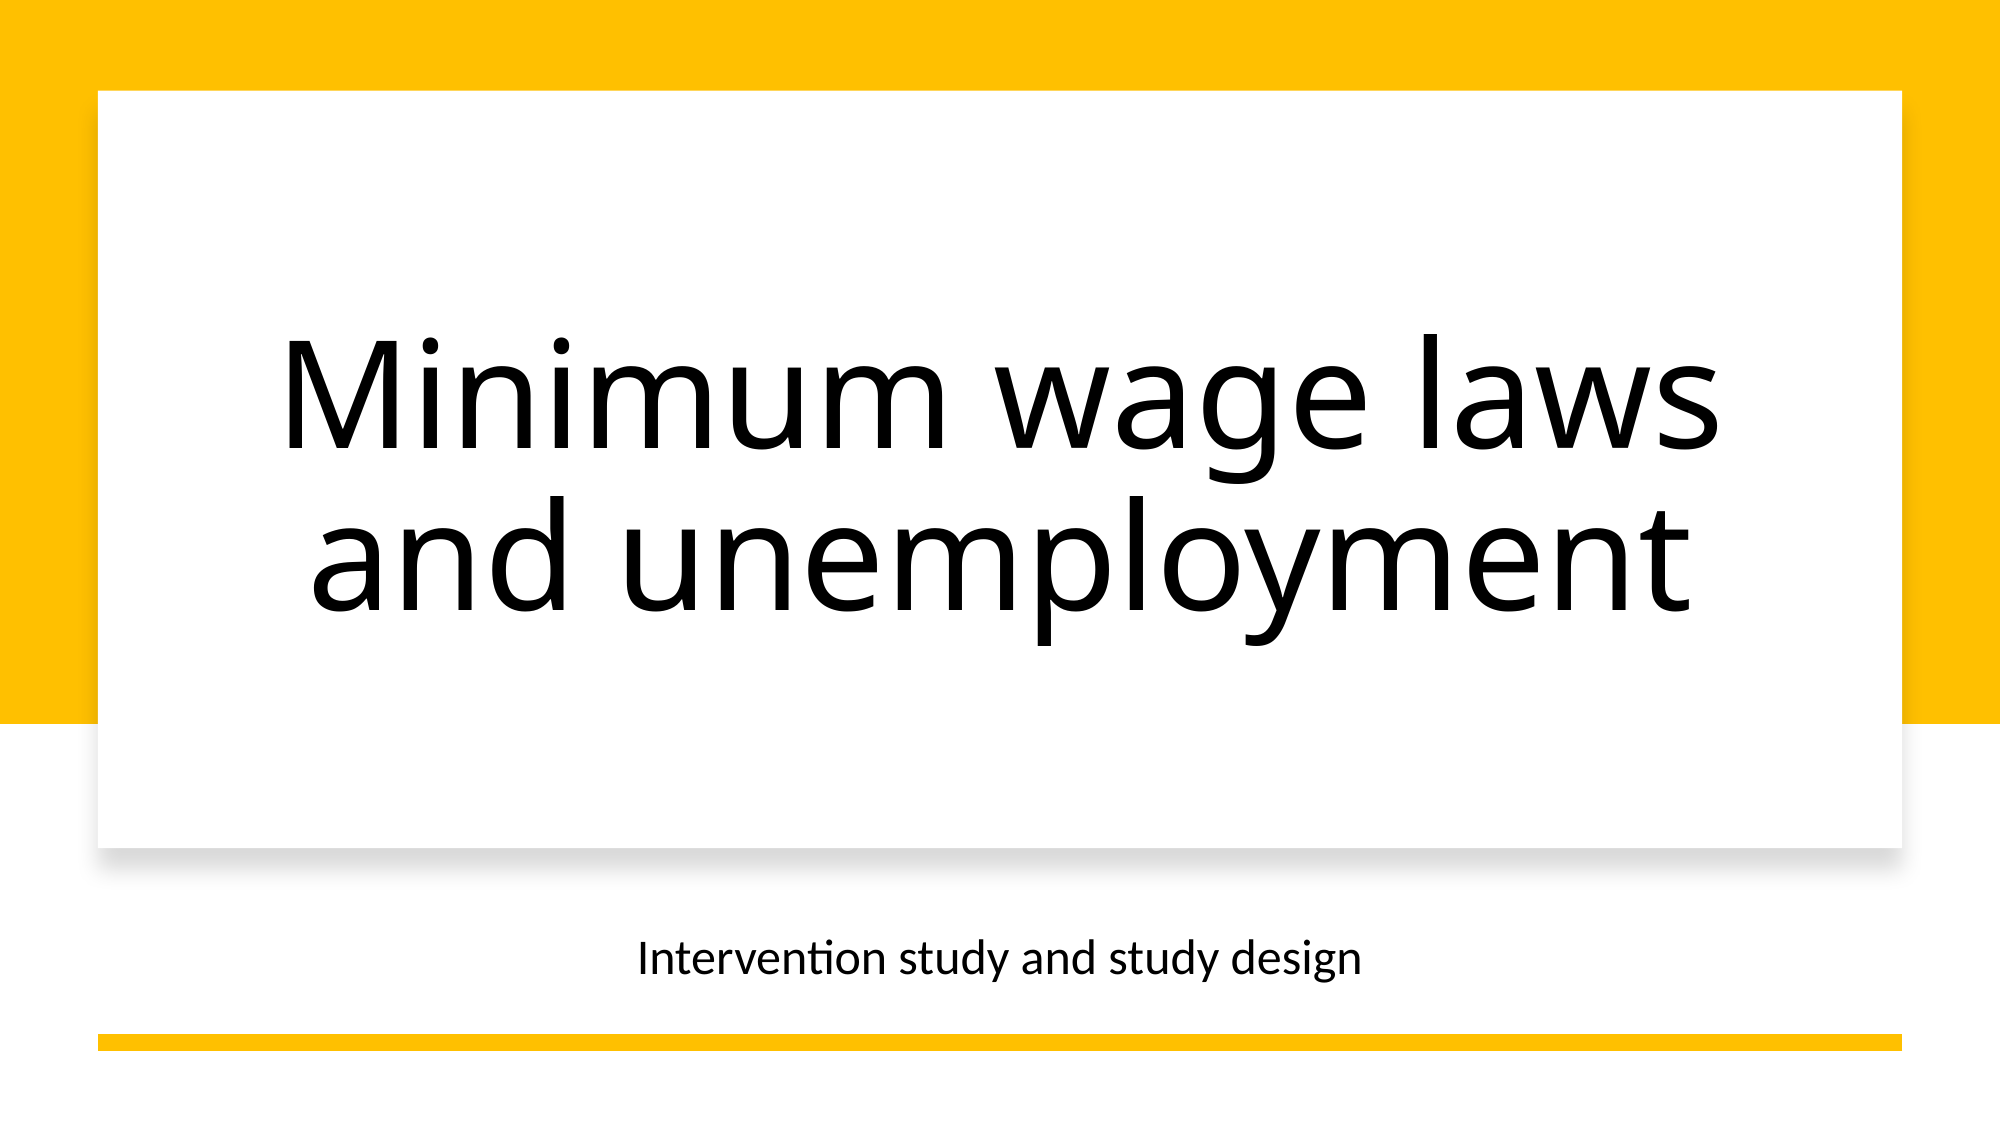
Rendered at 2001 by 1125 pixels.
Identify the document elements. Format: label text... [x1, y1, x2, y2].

list Intervention study and study design [249, 904, 1750, 1012]
text_box [97, 89, 1903, 849]
title Minimum wage laws and unemployment [249, 212, 1750, 750]
slide_number 175 [1412, 1043, 1863, 1103]
text_box [0, 725, 2000, 1125]
text_box [0, 0, 2000, 725]
